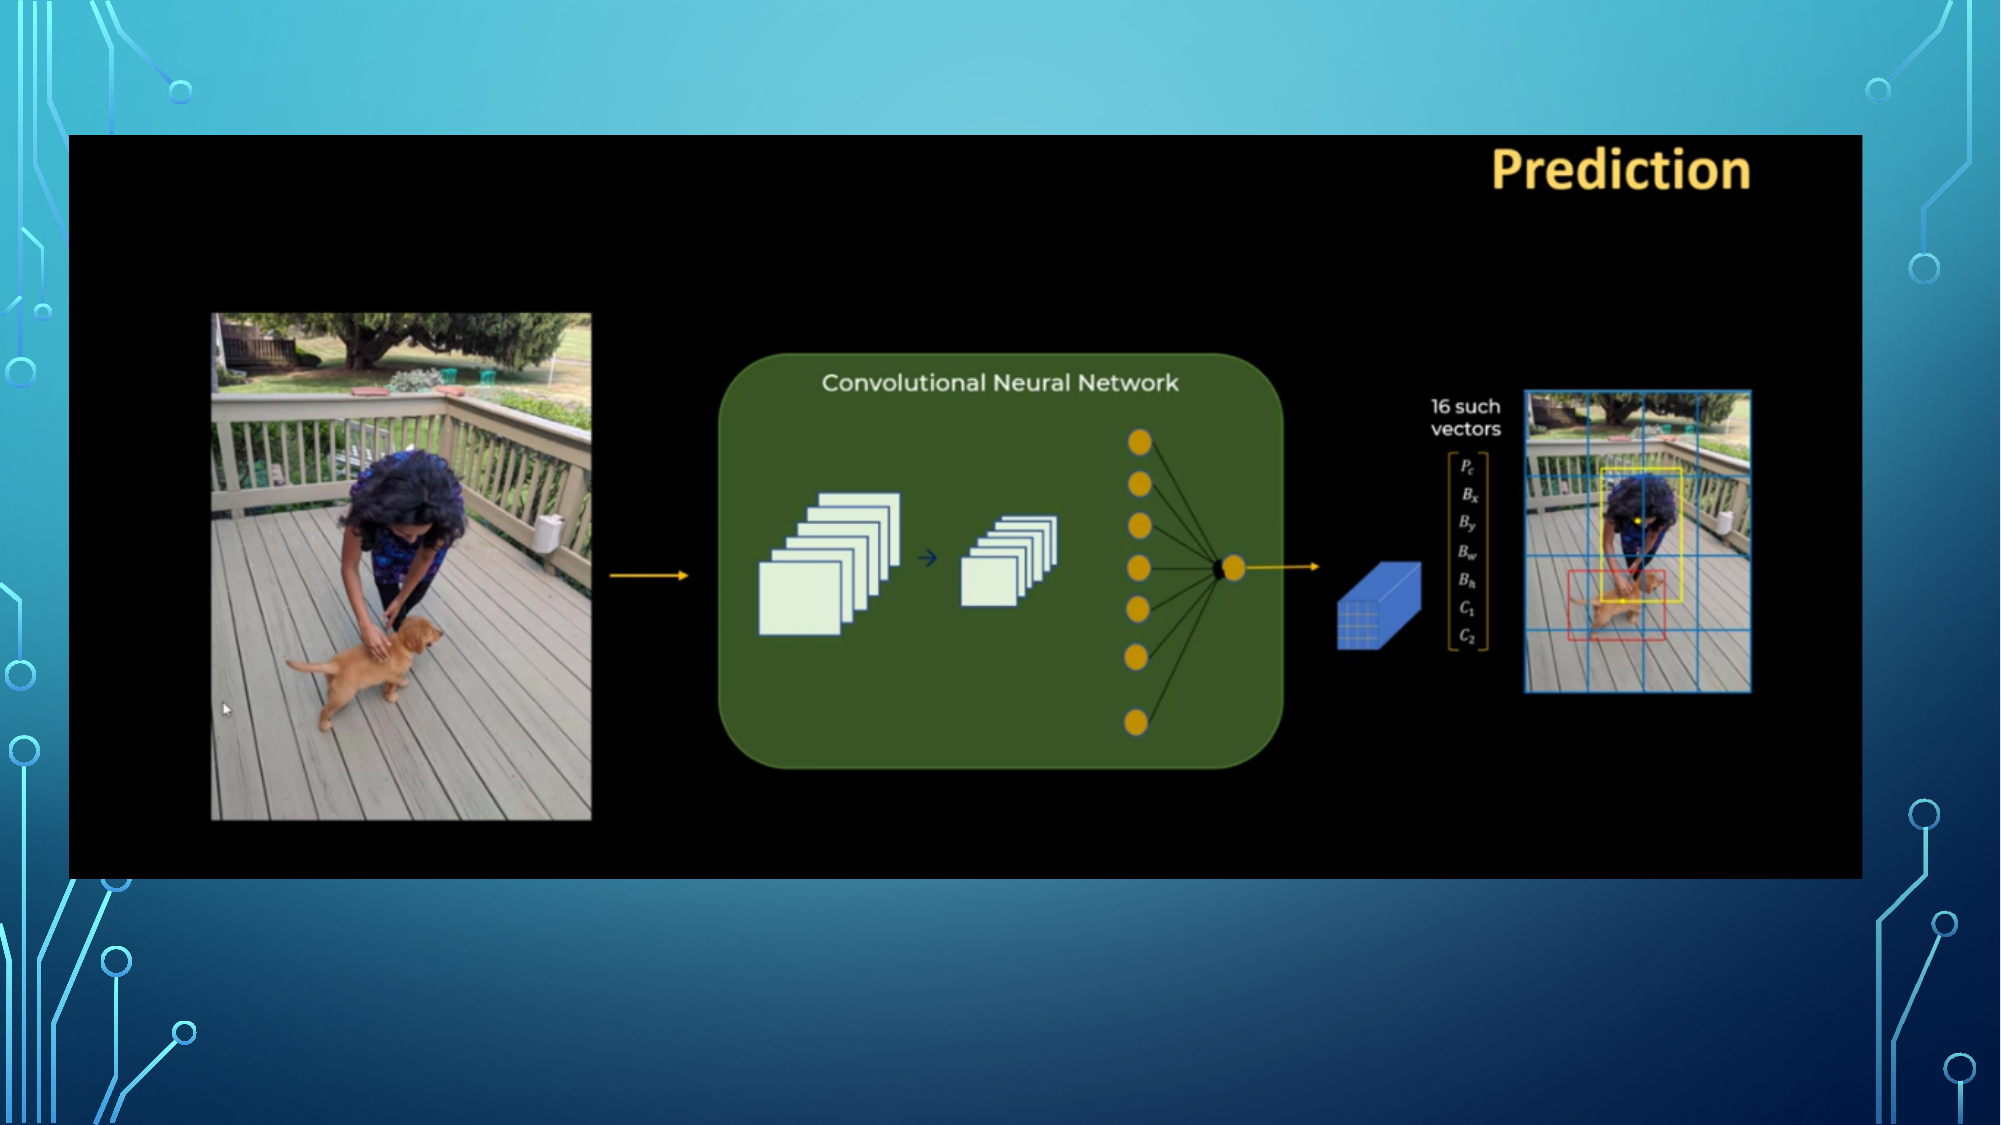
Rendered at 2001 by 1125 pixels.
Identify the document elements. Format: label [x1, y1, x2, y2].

picture [68, 135, 1863, 879]
